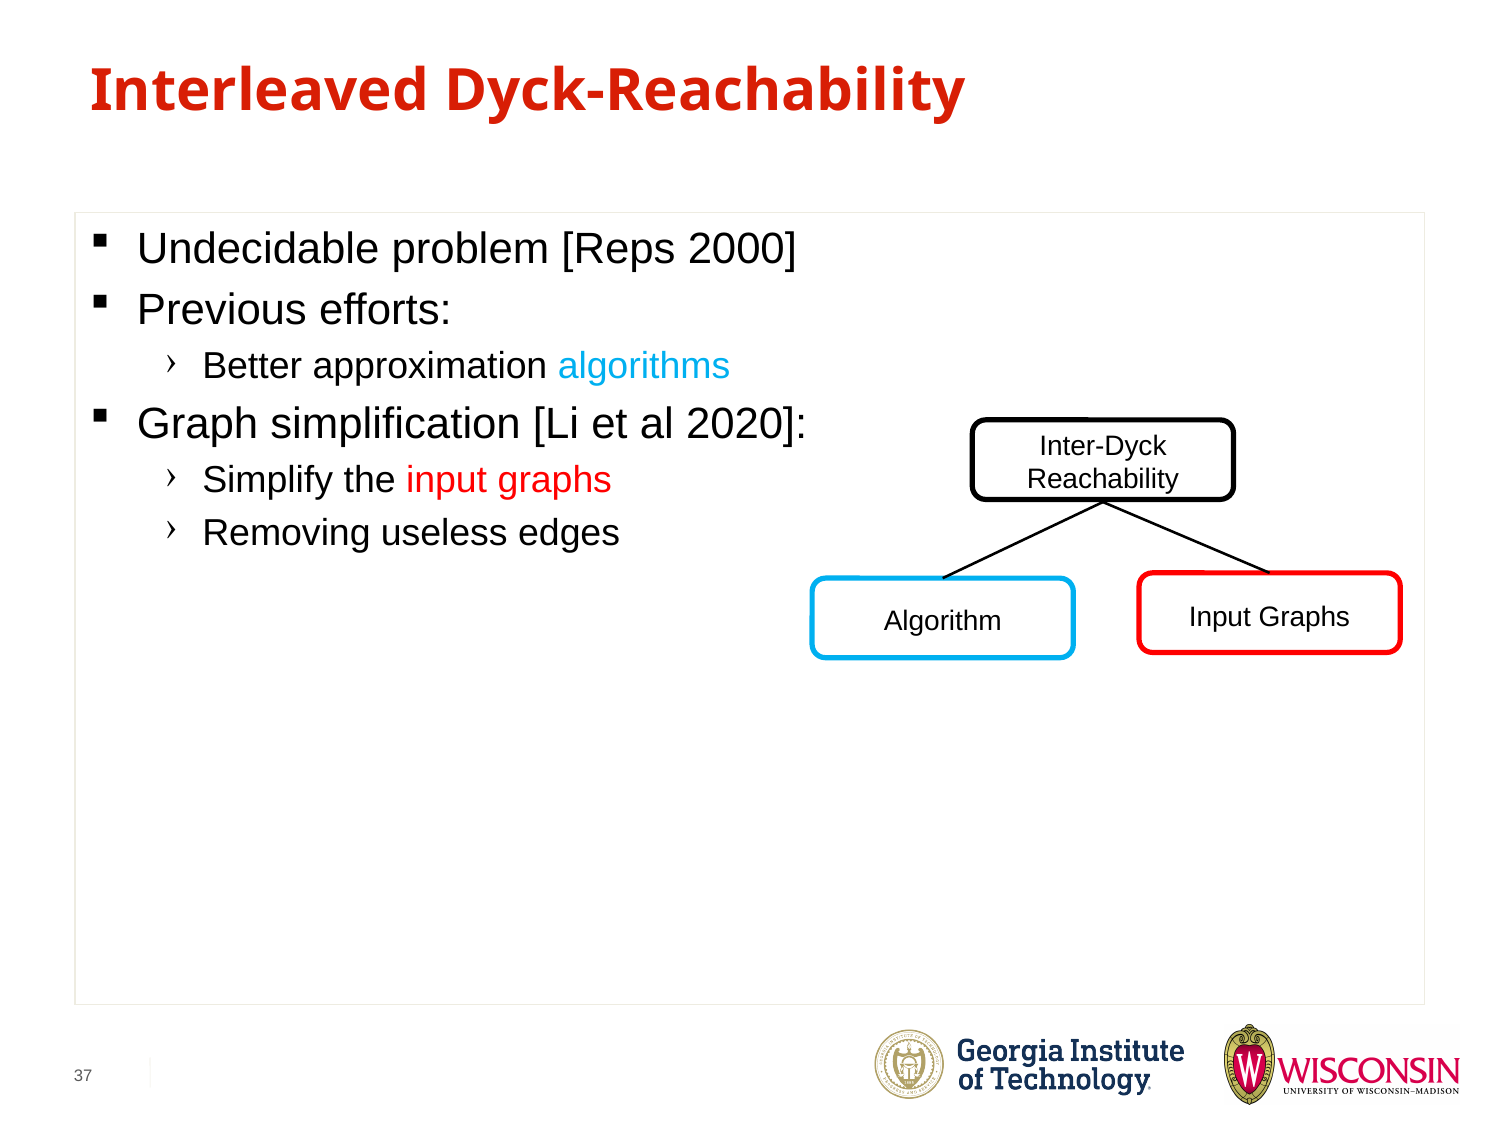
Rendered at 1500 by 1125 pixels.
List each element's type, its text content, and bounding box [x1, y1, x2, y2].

text_box Inter-Dyck Reachability [972, 419, 1234, 501]
picture [1224, 1024, 1460, 1105]
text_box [942, 502, 1101, 579]
text_box Input Graphs [1139, 591, 1401, 640]
slide_number 37 [49, 1049, 101, 1101]
list Undecidable problem [Reps 2000] Previous efforts: Better approximation algorithms Graph simplification [Li et al 2020]: Simplify the input graphs Removing useless edges [74, 212, 1425, 1005]
title Interleaved Dyck-Reachability [75, 45, 1425, 188]
text_box [809, 575, 1076, 660]
text_box [1136, 570, 1403, 655]
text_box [1102, 502, 1270, 574]
picture [862, 1024, 1196, 1104]
text_box Algorithm [812, 595, 1074, 644]
